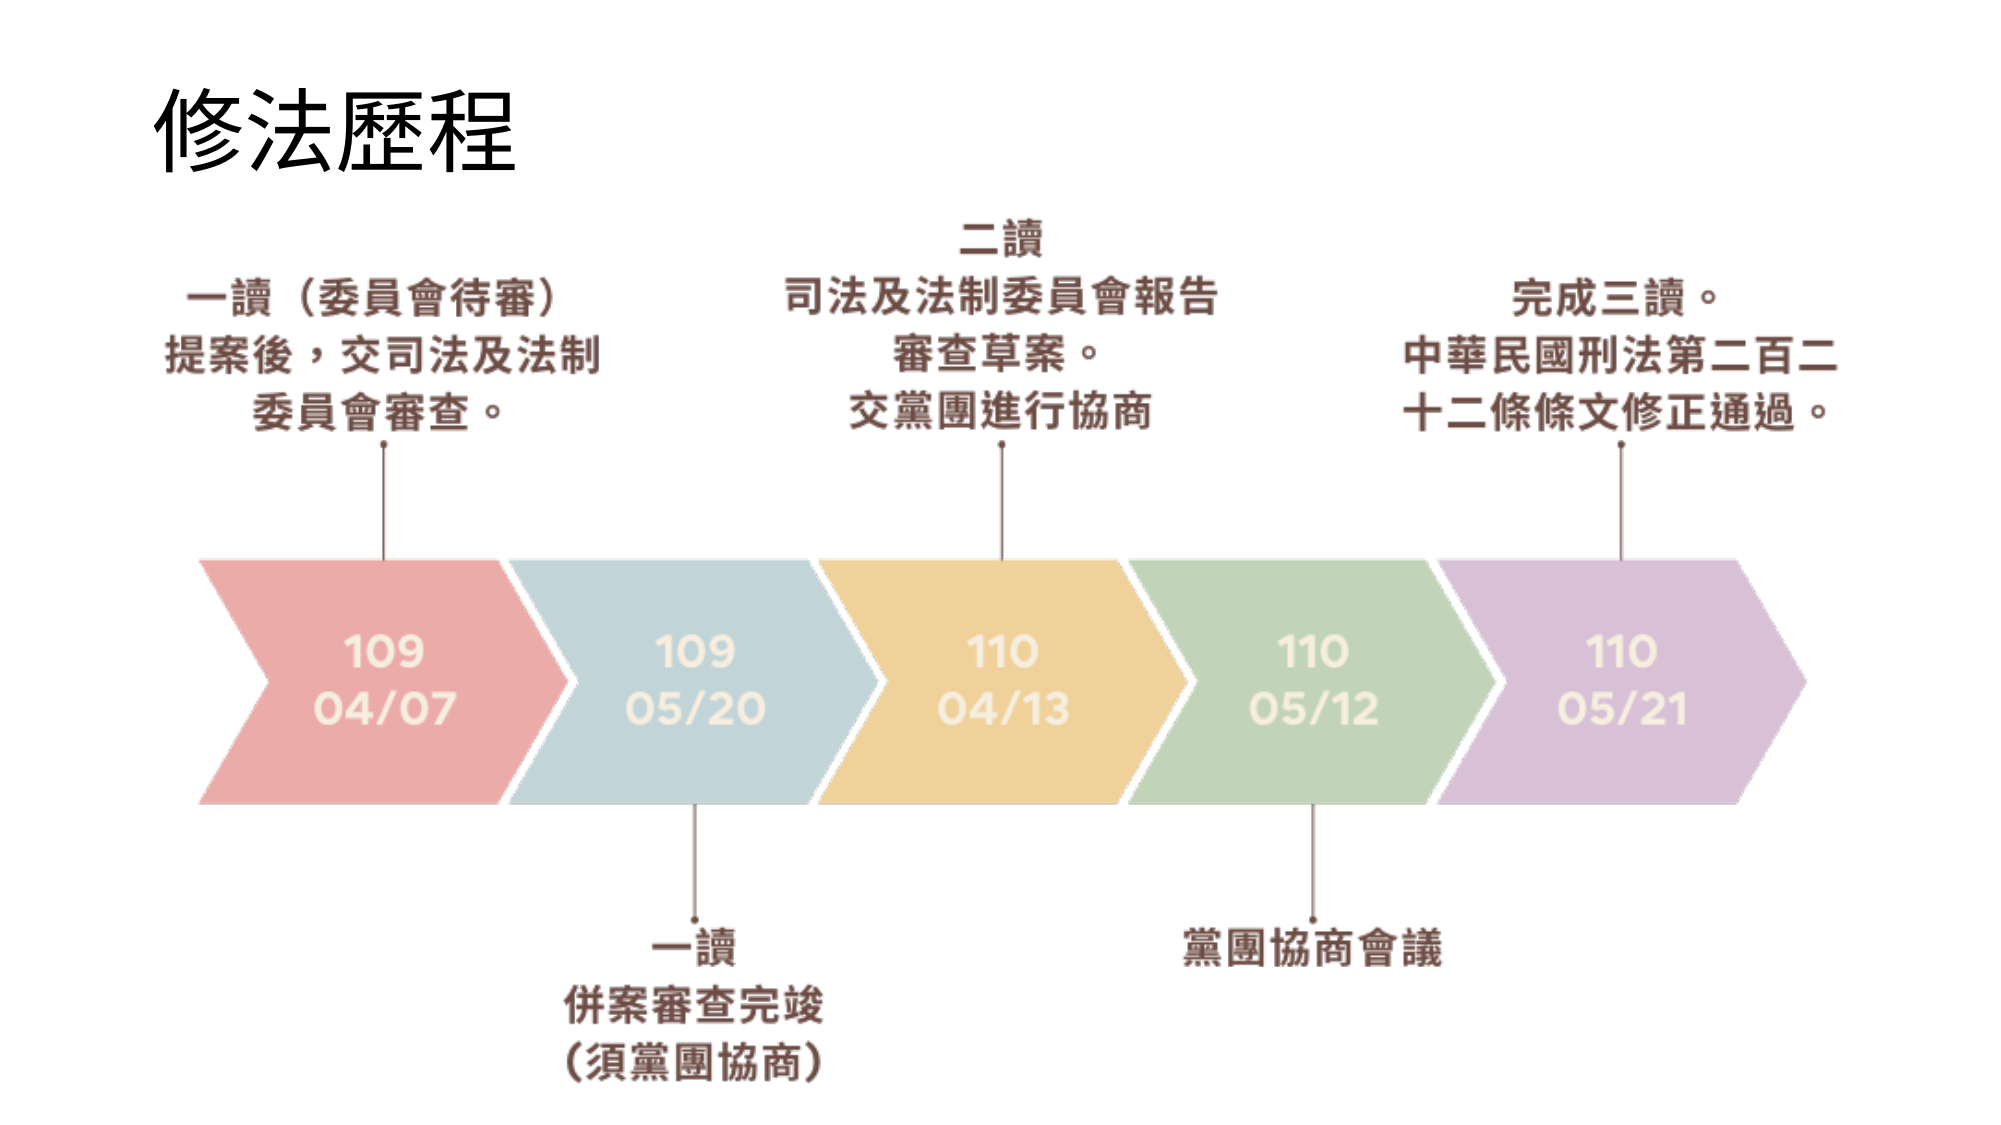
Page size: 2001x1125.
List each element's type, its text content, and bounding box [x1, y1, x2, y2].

title 修法歷程 [137, 26, 1863, 199]
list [137, 199, 1863, 1103]
